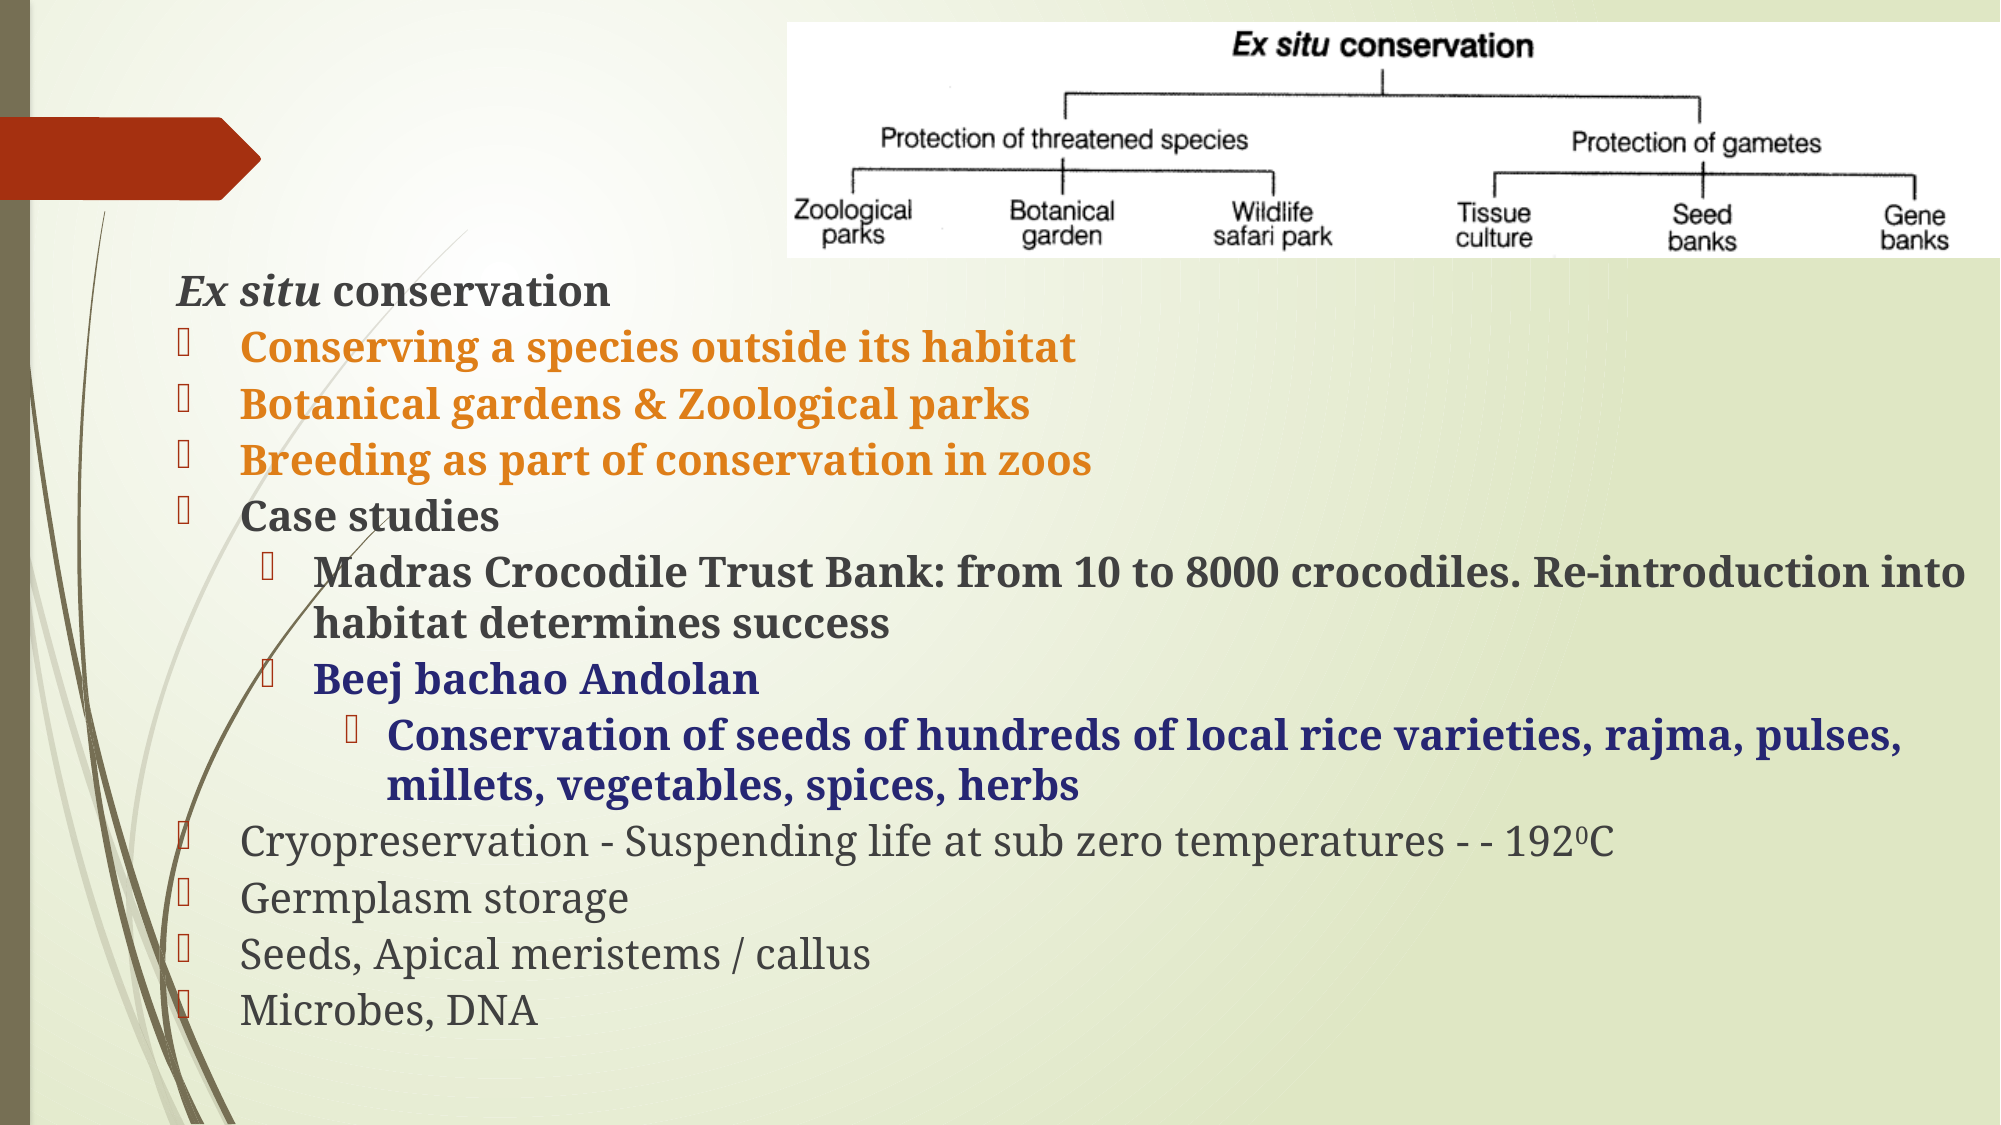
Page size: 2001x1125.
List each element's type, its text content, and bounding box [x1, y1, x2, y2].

picture [787, 22, 2000, 258]
list Ex situ conservation Conserving a species outside its habitat Botanical gardens & Zoological parks Breeding as part of conservation in zoos Case studies Madras Crocodile Trust Bank: from 10 to 8000 crocodiles. Re-introduction into habitat determines success Beej bachao Andolan Conservation of seeds of hundreds of local rice varieties, rajma, pulses, millets, vegetables, spices, herbs Cryopreservation - Suspending life at sub zero temperatures - - 1920C Germplasm storage Seeds, Apical meristems / callus Microbes, DNA [161, 257, 2000, 1060]
